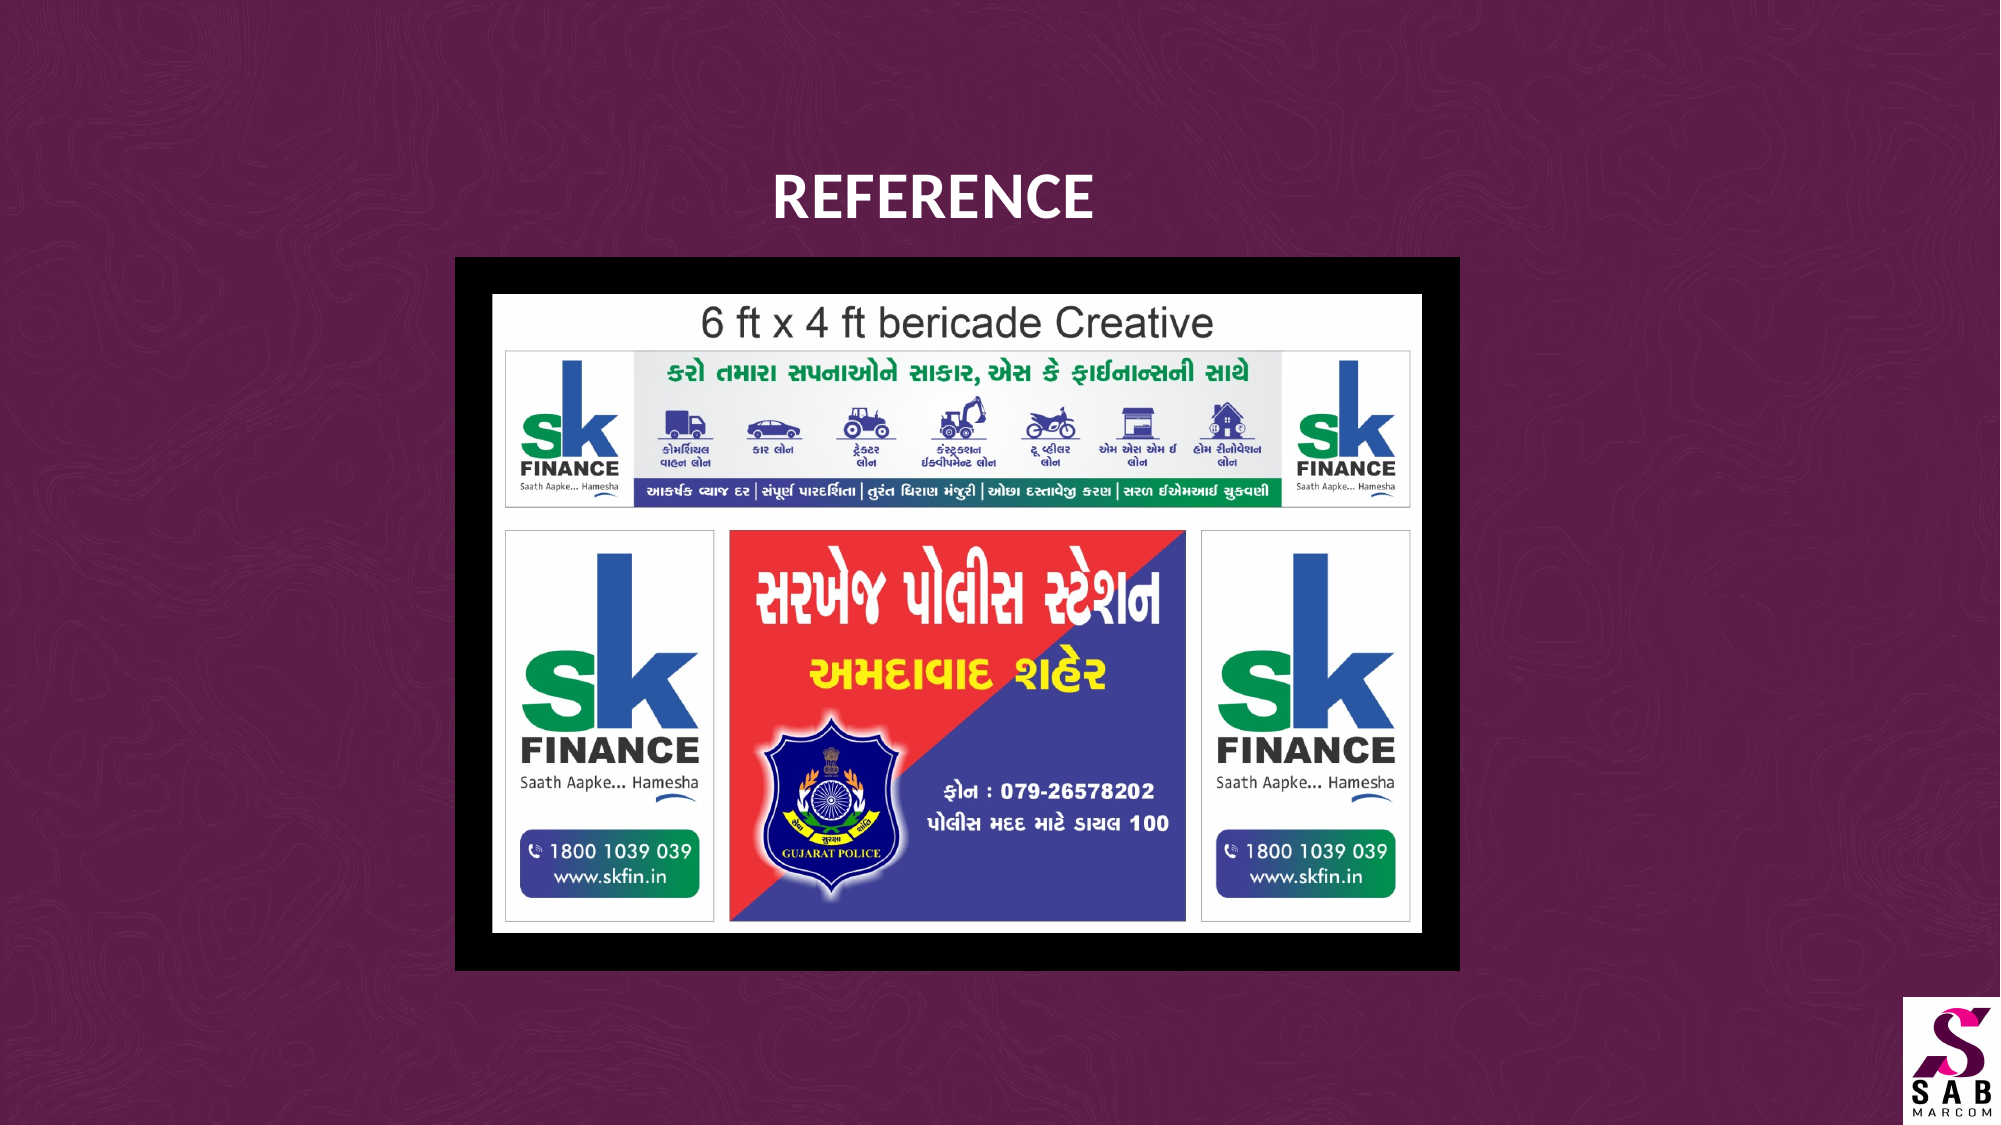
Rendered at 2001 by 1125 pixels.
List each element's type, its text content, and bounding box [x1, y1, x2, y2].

title REFERENCE [770, 149, 1179, 257]
picture [0, 0, 2000, 1125]
